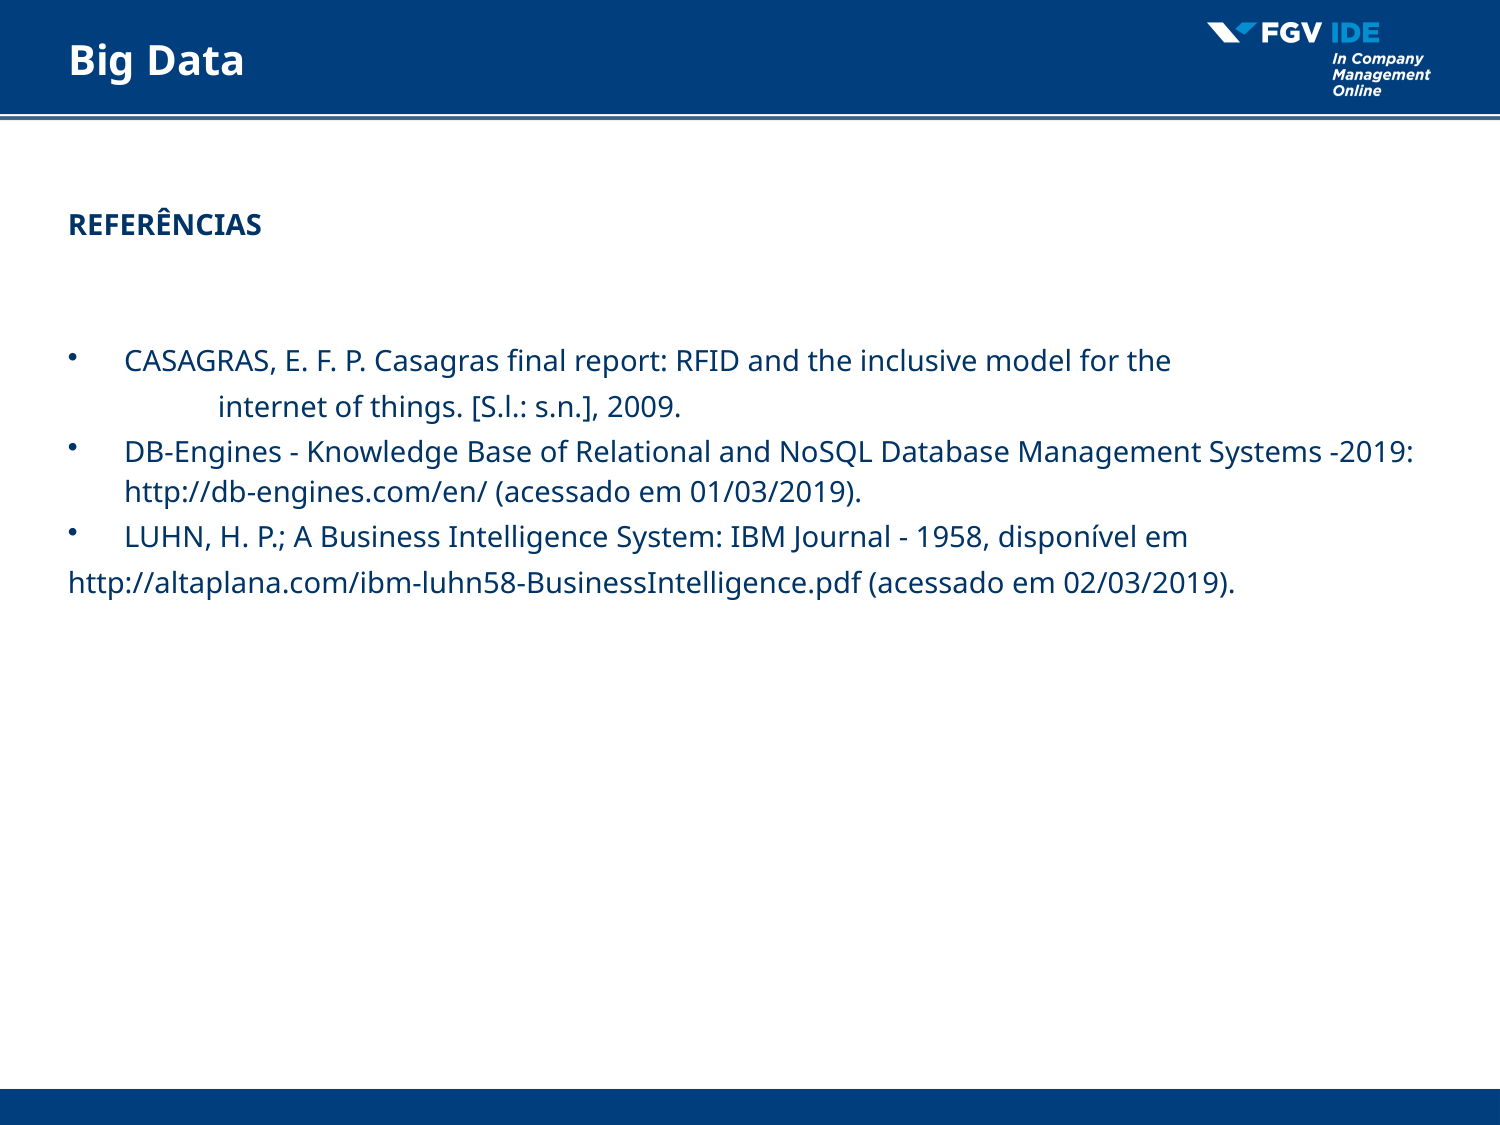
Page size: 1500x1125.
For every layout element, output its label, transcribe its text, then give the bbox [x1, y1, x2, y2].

text_box Big Data [53, 26, 881, 95]
list REFERÊNCIAS CASAGRAS, E. F. P. Casagras final report: RFID and the inclusive model for the internet of things. [S.l.: s.n.], 2009. DB-Engines - Knowledge Base of Relational and NoSQL Database Management Systems -2019: http://db-engines.com/en/ (acessado em 01/03/2019). LUHN, H. P.; A Business Intelligence System: IBM Journal - 1958, disponível em http://altaplana.com/ibm-luhn58-BusinessIntelligence.pdf (acessado em 02/03/2019). [53, 149, 1447, 1059]
picture [0, 0, 1500, 1125]
